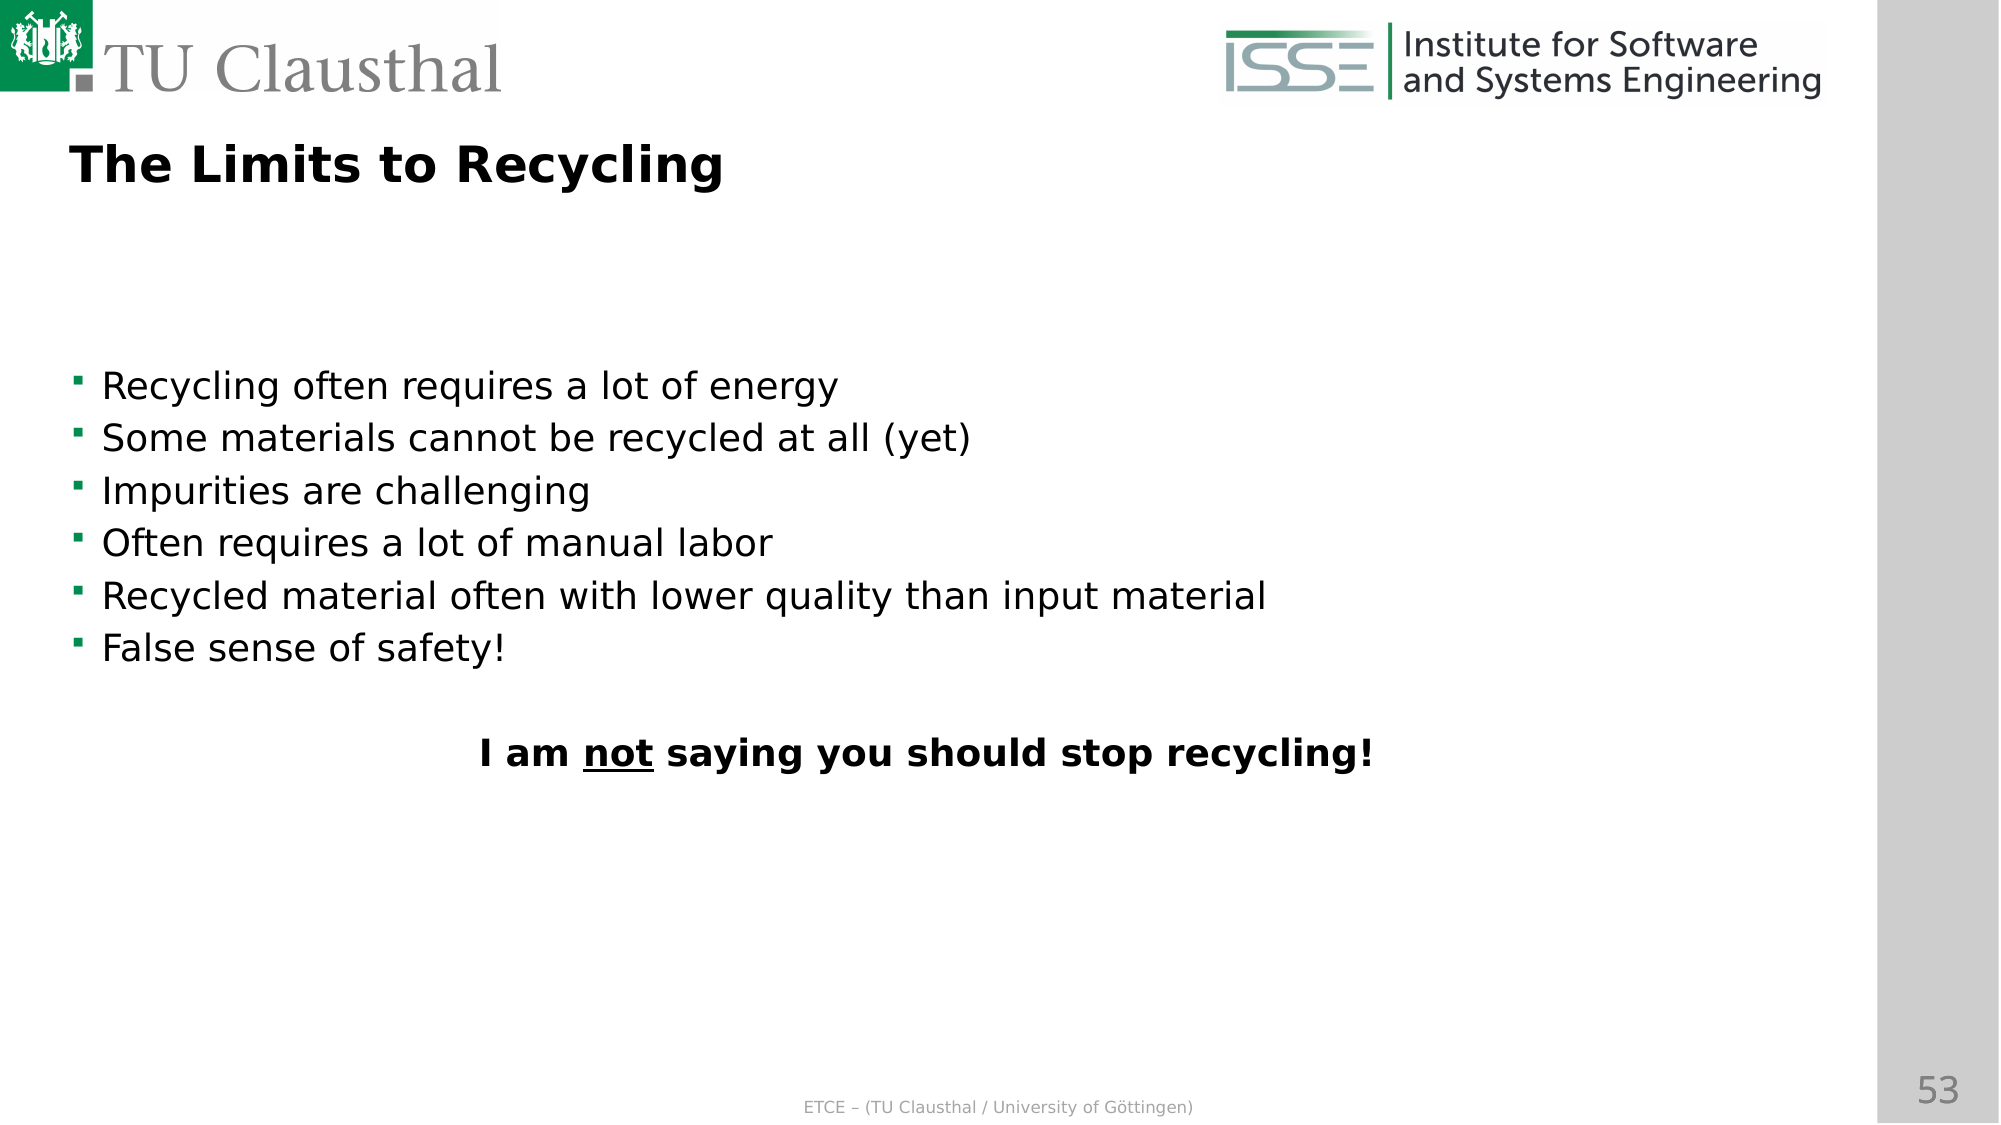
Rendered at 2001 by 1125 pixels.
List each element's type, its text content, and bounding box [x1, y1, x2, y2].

picture [0, 0, 501, 92]
text_box Recycling often requires a lot of energy Some materials cannot be recycled at all (yet) Impurities are challenging Often requires a lot of manual labor Recycled material often with lower quality than input material False sense of safety! I am not saying you should stop recycling! → Recycling is great but it is better to make sure that we do not have to recycle anything. → Buying less (e.g., only the essentials) is way more effective. [54, 207, 1800, 1034]
text_box The Limits to Recycling [54, 125, 1818, 207]
picture [1218, 22, 1826, 106]
